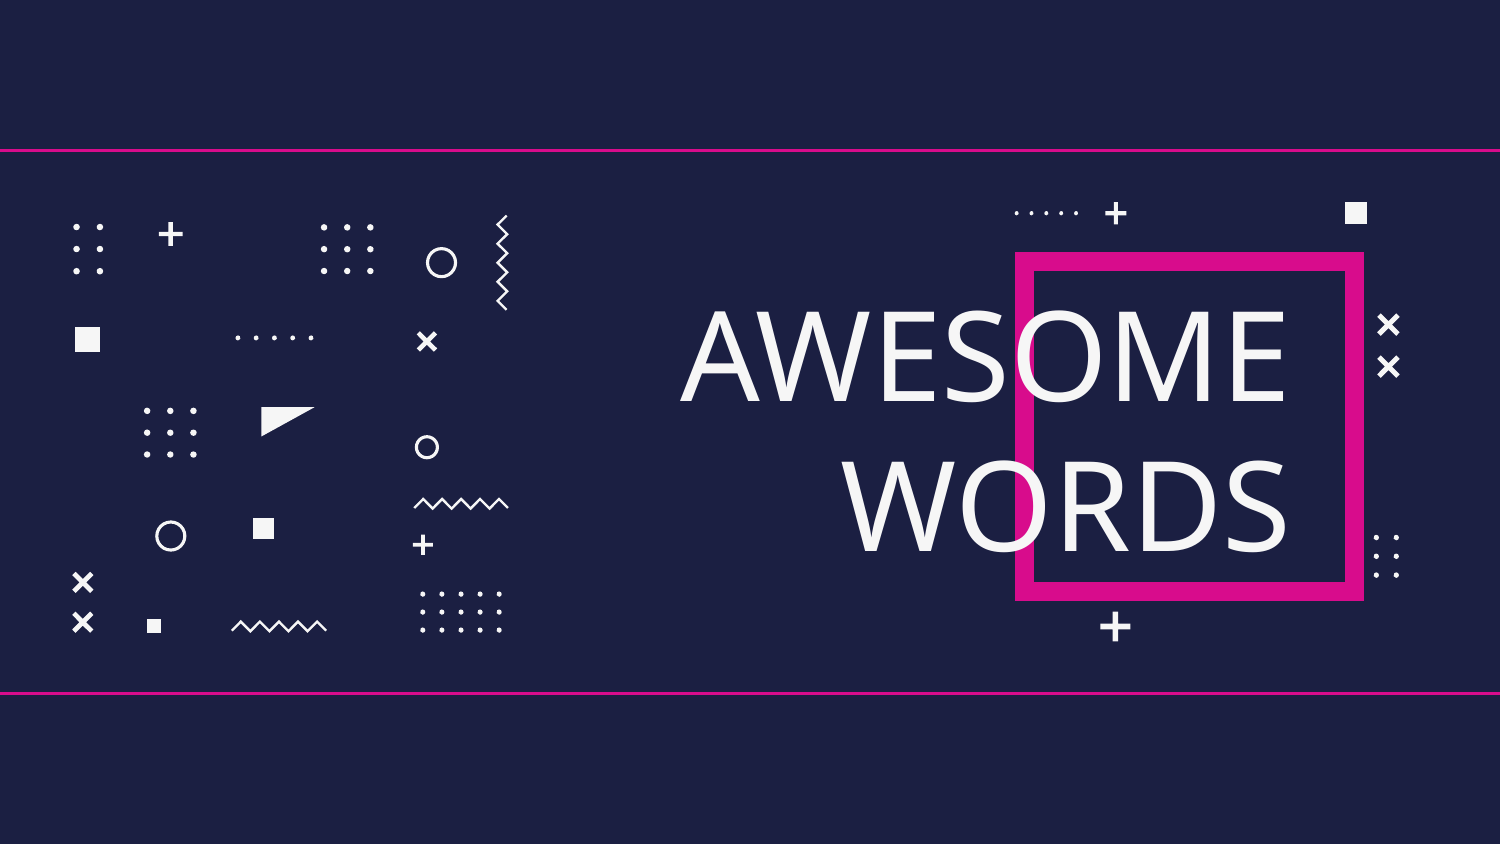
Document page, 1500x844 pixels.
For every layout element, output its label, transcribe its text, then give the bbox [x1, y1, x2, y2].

title AWESOME WORDS [546, 303, 1307, 549]
